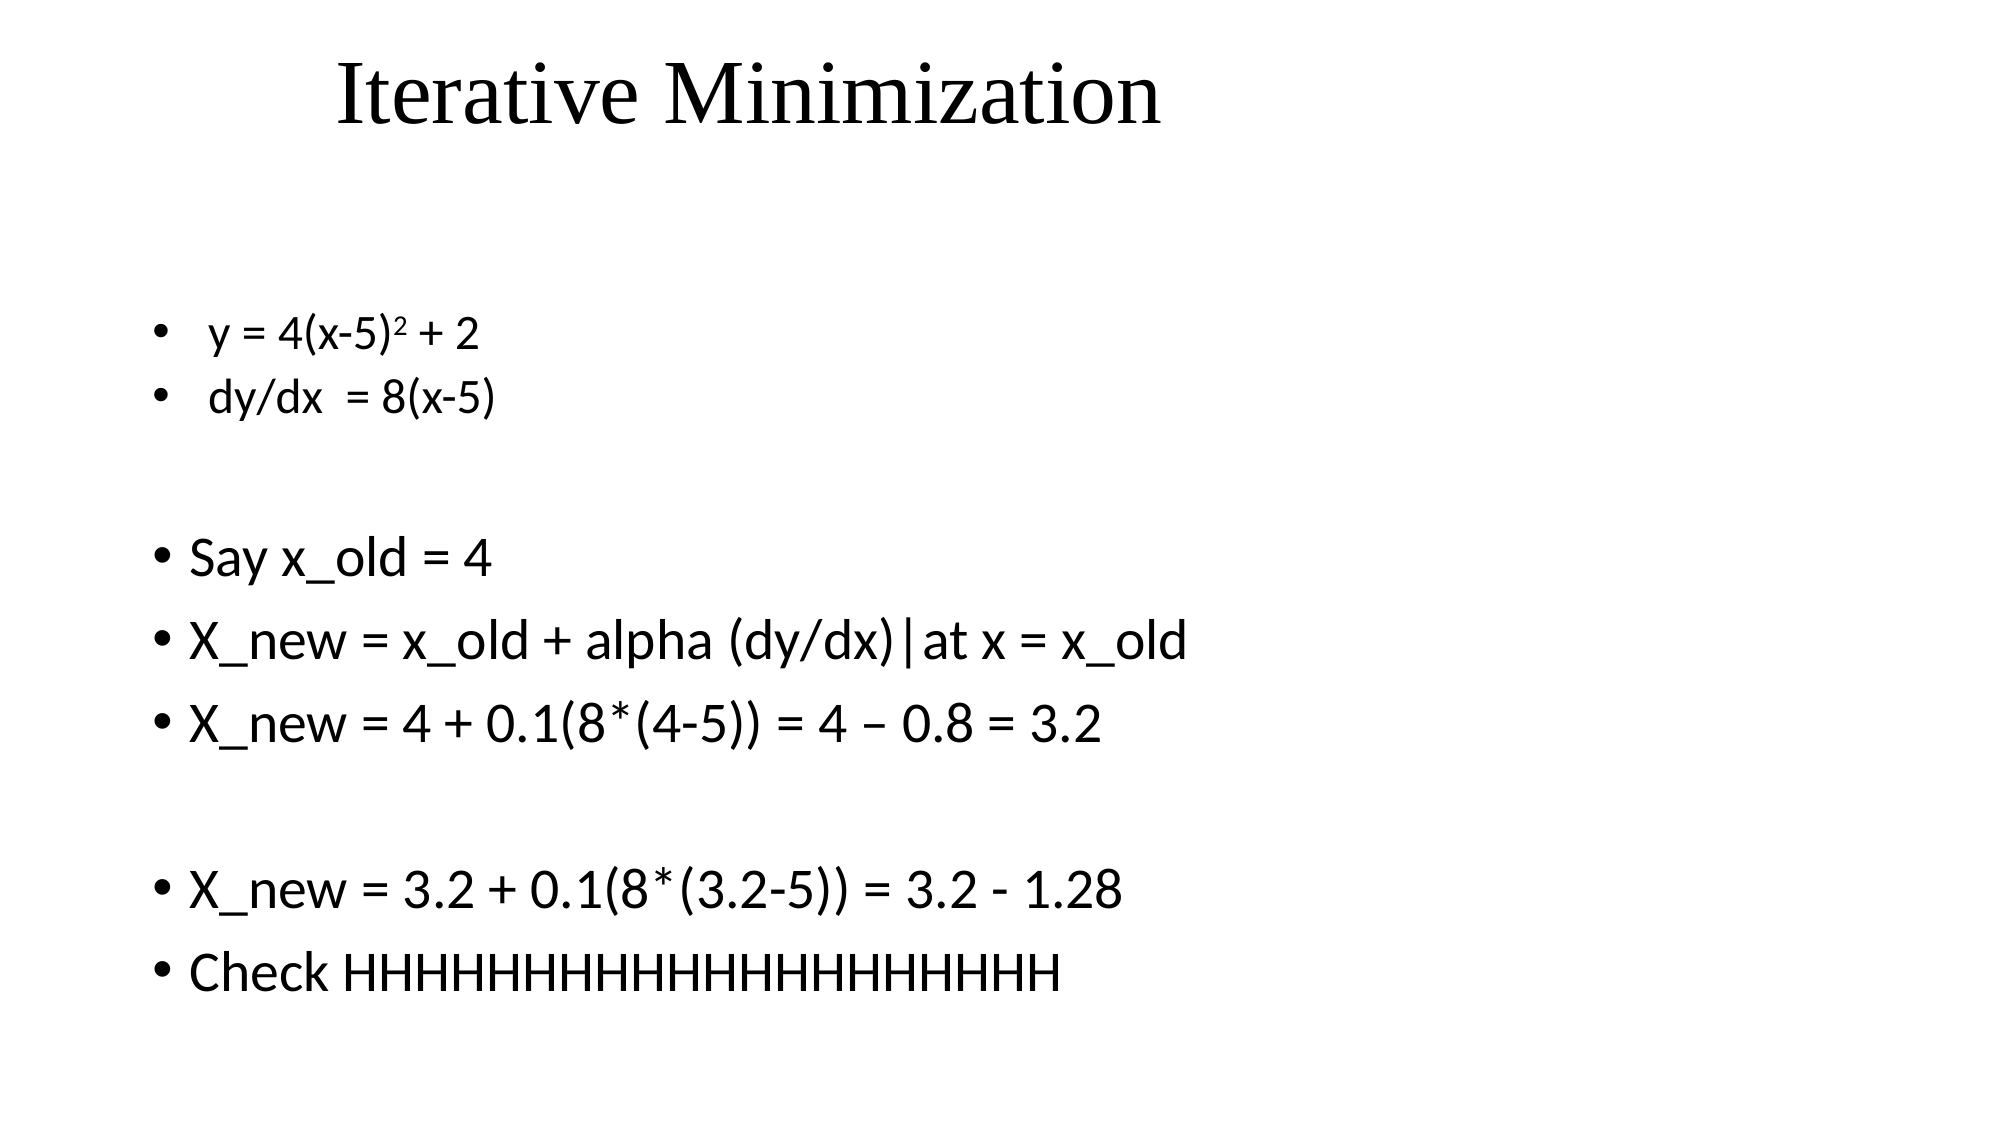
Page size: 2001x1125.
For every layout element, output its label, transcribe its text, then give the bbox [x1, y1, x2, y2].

title Iterative Minimization [320, 0, 1671, 188]
list y = 4(x-5)2 + 2 dy/dx = 8(x-5) Say x_old = 4 X_new = x_old + alpha (dy/dx)|at x = x_old X_new = 4 + 0.1(8*(4-5)) = 4 – 0.8 = 3.2 X_new = 3.2 + 0.1(8*(3.2-5)) = 3.2 - 1.28 Check HHHHHHHHHHHHHHHHHHHH [137, 299, 1863, 1014]
